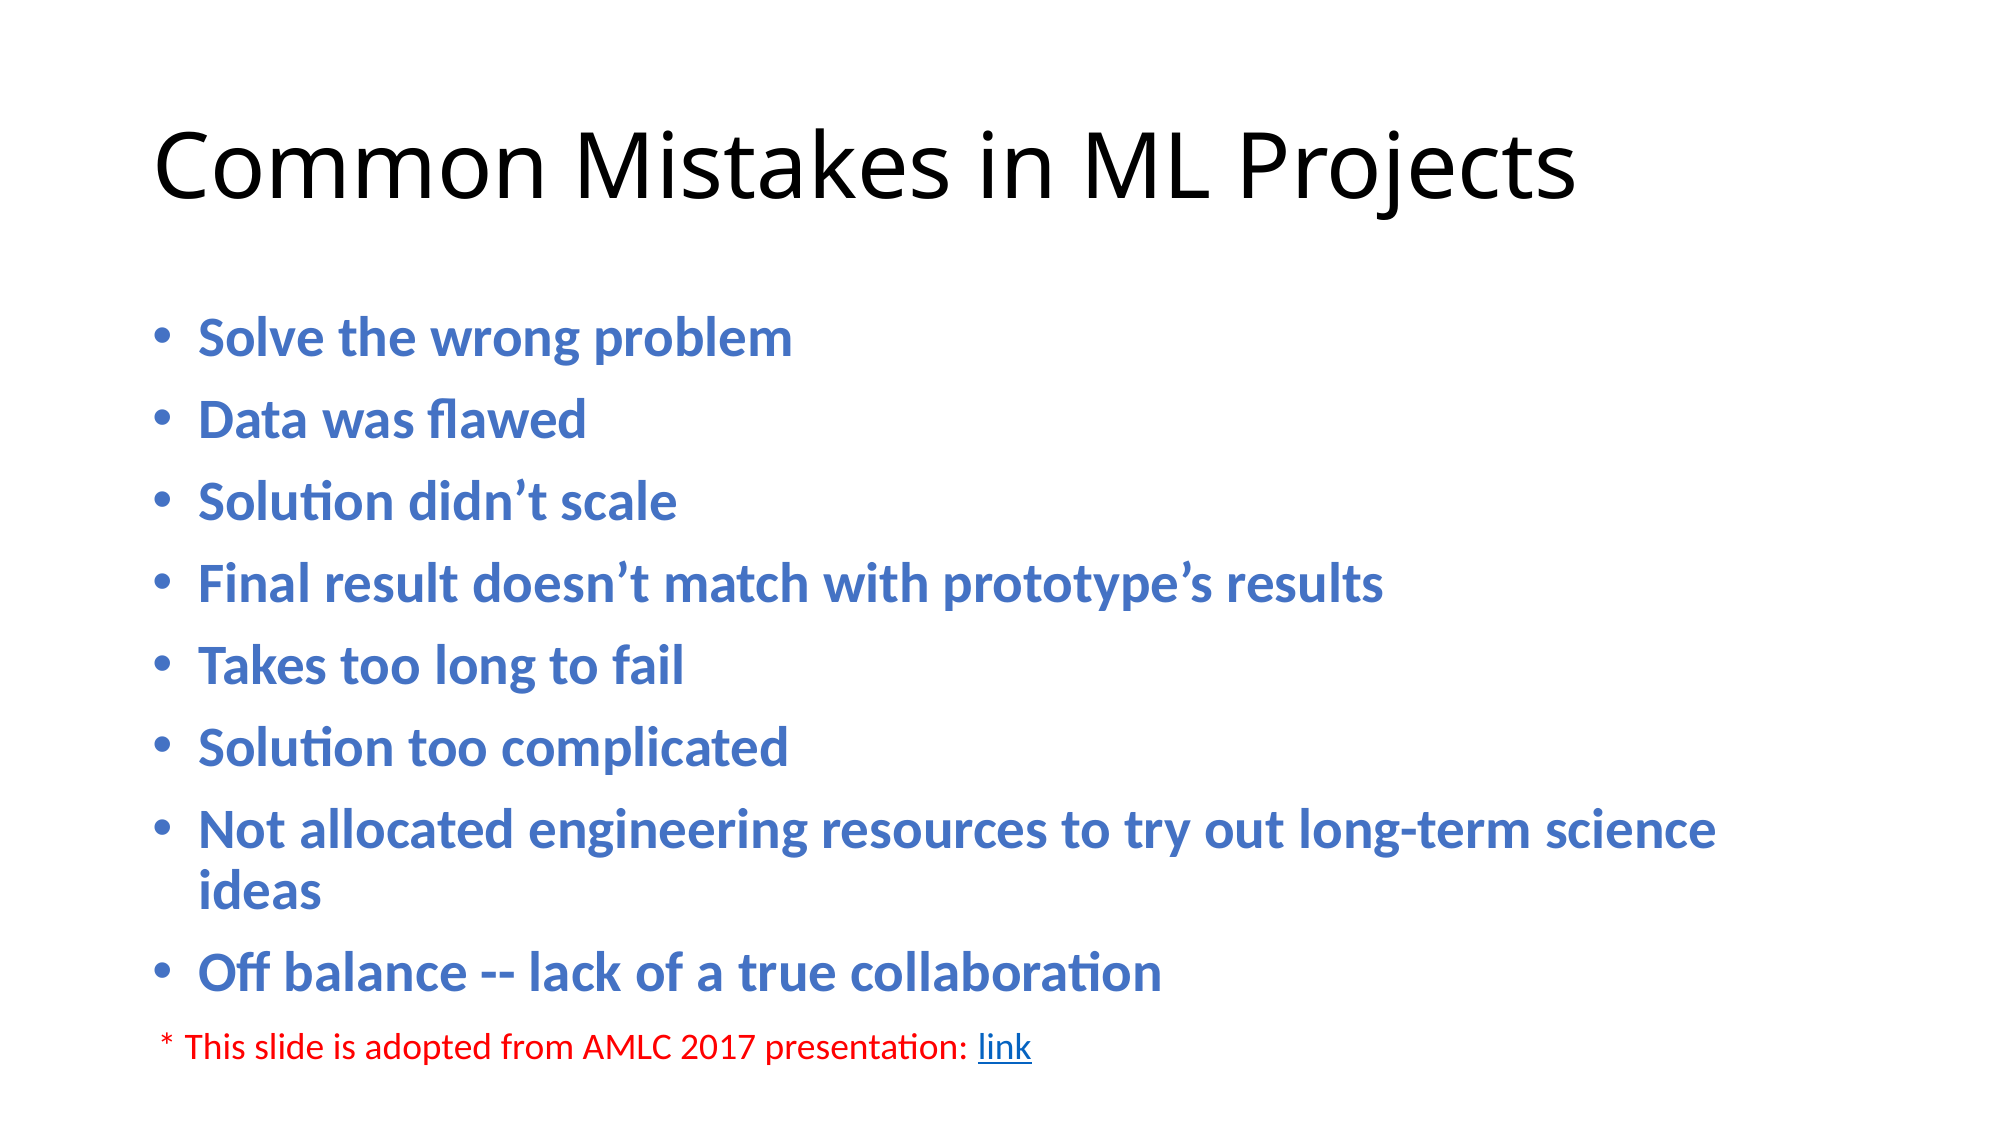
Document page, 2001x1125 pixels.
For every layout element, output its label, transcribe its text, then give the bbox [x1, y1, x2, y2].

title Common Mistakes in ML Projects [137, 59, 1863, 278]
list Solve the wrong problem Data was flawed Solution didn’t scale Final result doesn’t match with prototype’s results Takes too long to fail Solution too complicated Not allocated engineering resources to try out long-term science ideas Off balance -- lack of a true collaboration [137, 299, 1863, 1014]
text_box * This slide is adopted from AMLC 2017 presentation: link [142, 1014, 1047, 1075]
